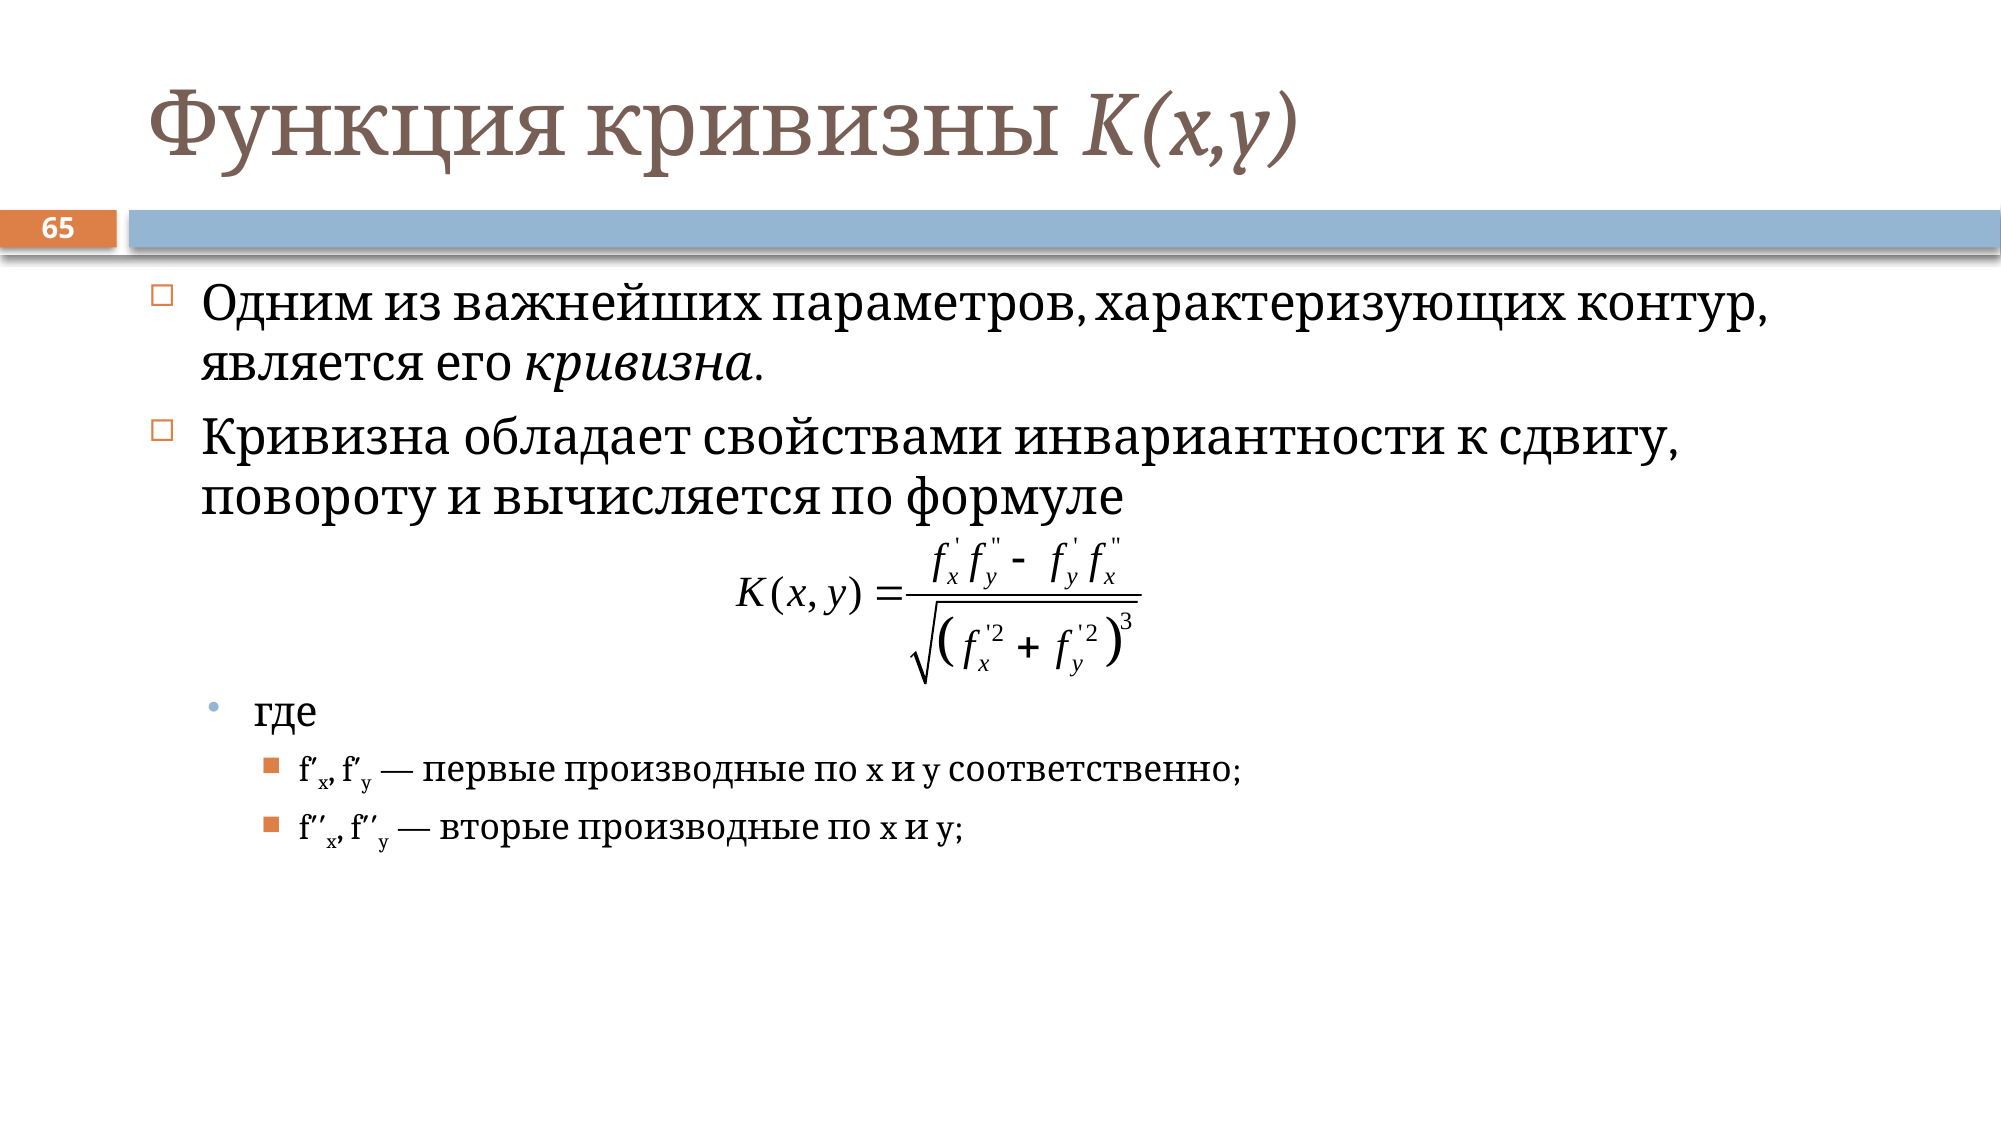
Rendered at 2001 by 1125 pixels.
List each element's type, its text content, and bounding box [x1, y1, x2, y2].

slide_number 65 [0, 208, 117, 249]
title Функция кривизны K(x,y) [133, 37, 1918, 200]
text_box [728, 526, 1150, 693]
list Одним из важнейших параметров, характеризующих контур, является его кривизна. Кривизна обладает свойствами инвариантности к сдвигу, повороту и вычисляется по формуле где f′x, f′y — первые производные по x и y соответственно; f′′x, f′′y — вторые производные по x и y; [133, 262, 1918, 1000]
